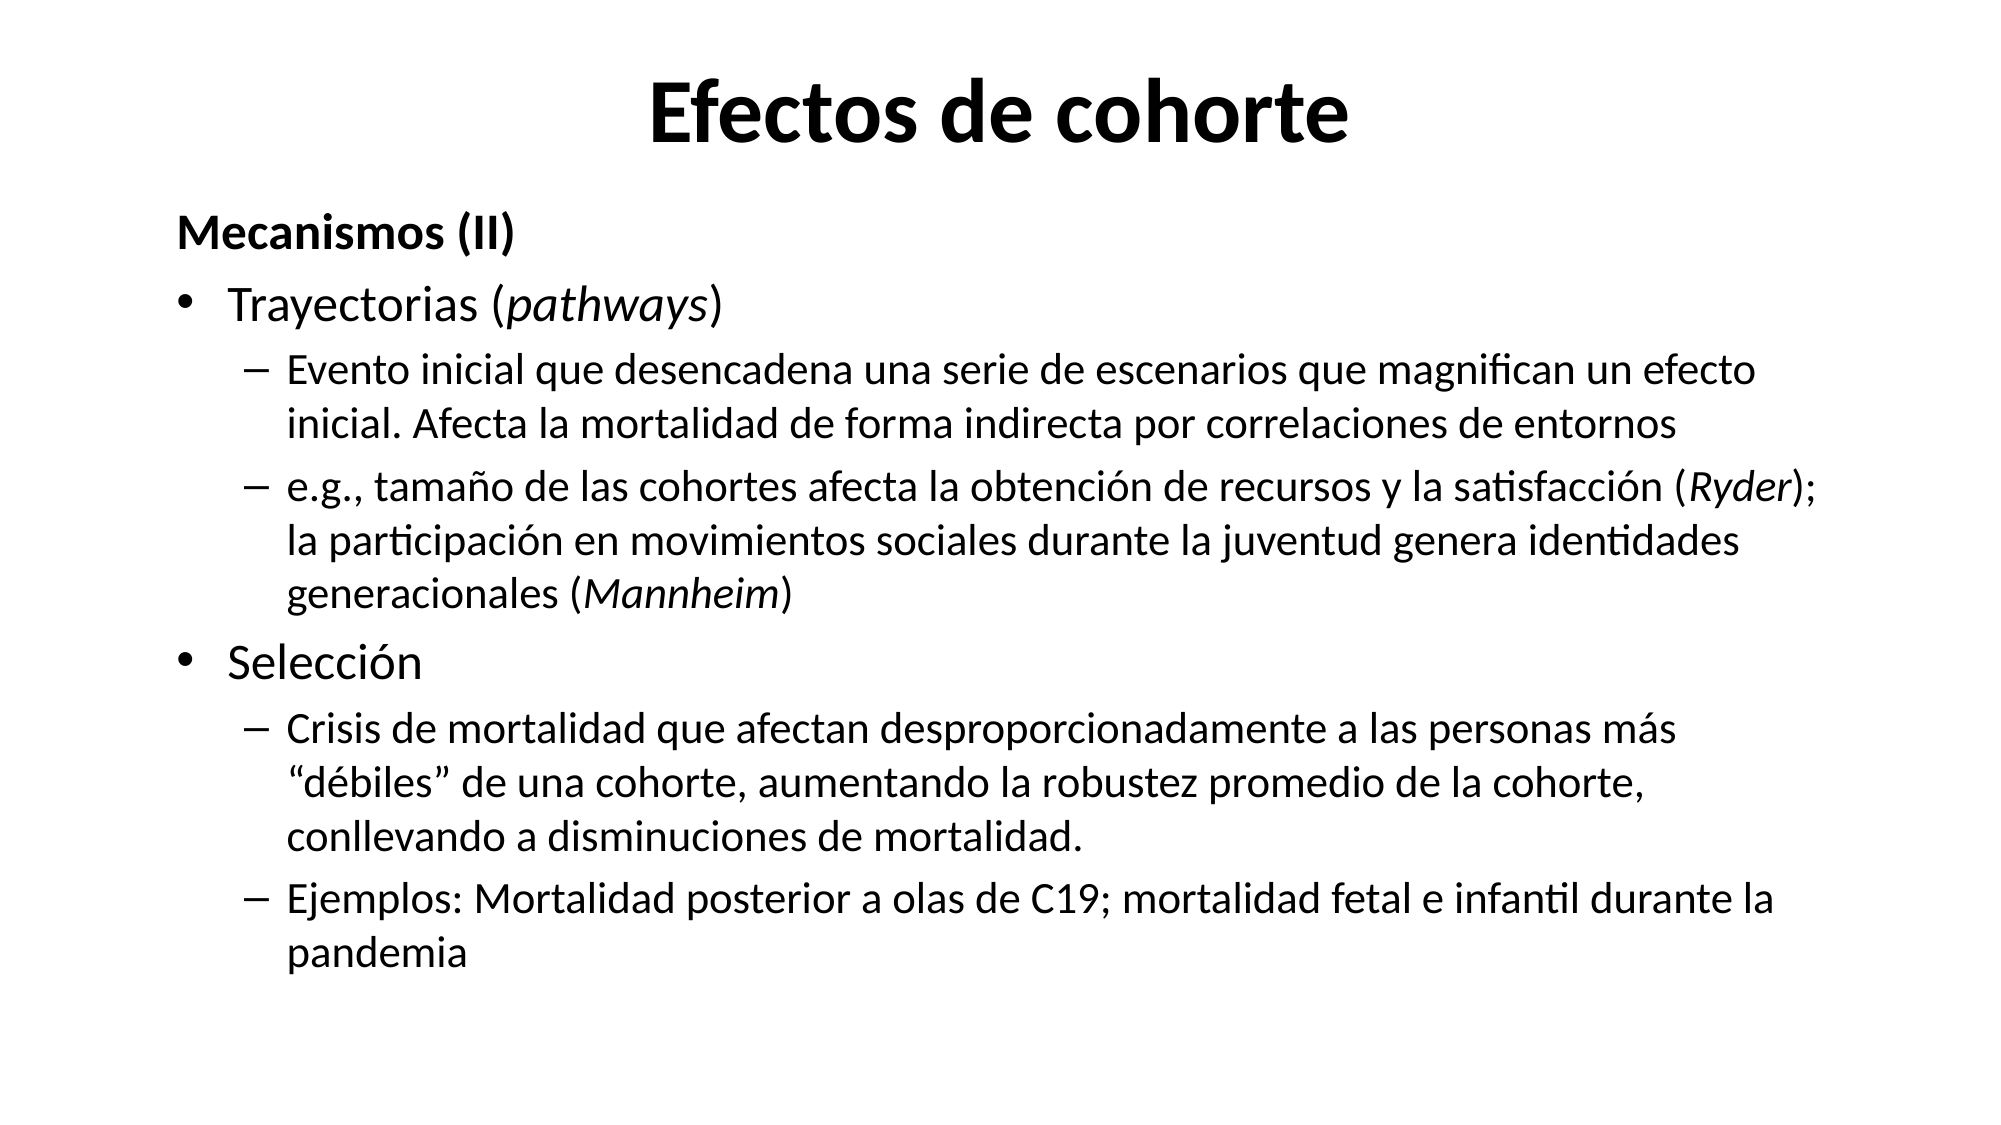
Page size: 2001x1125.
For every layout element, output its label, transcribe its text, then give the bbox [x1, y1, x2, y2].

title Efectos de cohorte [324, 12, 1675, 190]
list Mecanismos (II) Trayectorias (pathways) Evento inicial que desencadena una serie de escenarios que magnifican un efecto inicial. Afecta la mortalidad de forma indirecta por correlaciones de entornos e.g., tamaño de las cohortes afecta la obtención de recursos y la satisfacción (Ryder); la participación en movimientos sociales durante la juventud genera identidades generacionales (Mannheim) Selección Crisis de mortalidad que afectan desproporcionadamente a las personas más “débiles” de una cohorte, aumentando la robustez promedio de la cohorte, conllevando a disminuciones de mortalidad. Ejemplos: Mortalidad posterior a olas de C19; mortalidad fetal e infantil durante la pandemia [161, 190, 1863, 988]
